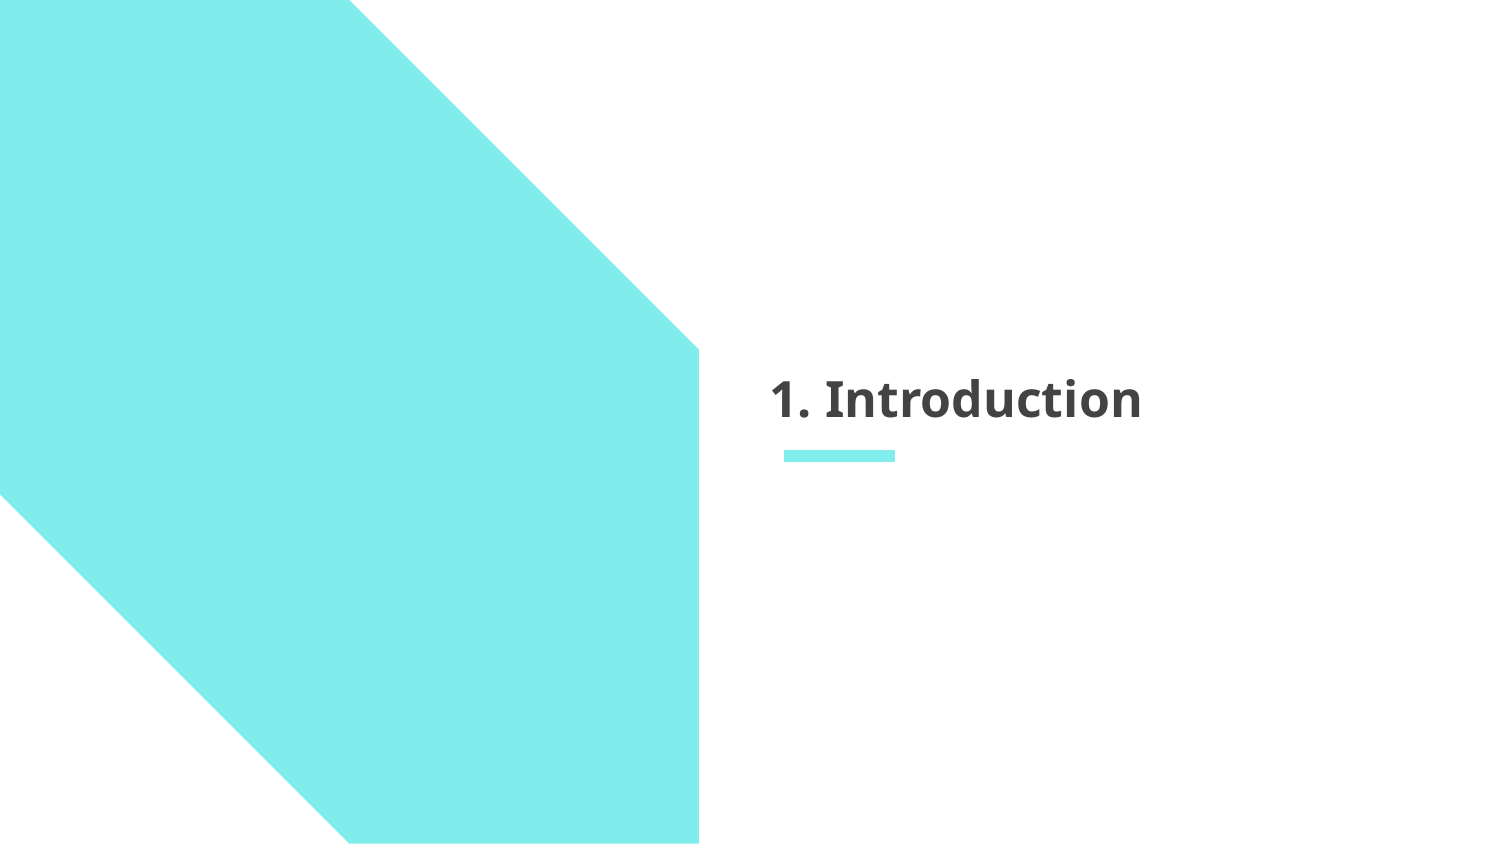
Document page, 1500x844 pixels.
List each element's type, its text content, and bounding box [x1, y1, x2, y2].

title 1. Introduction [754, 244, 1344, 443]
